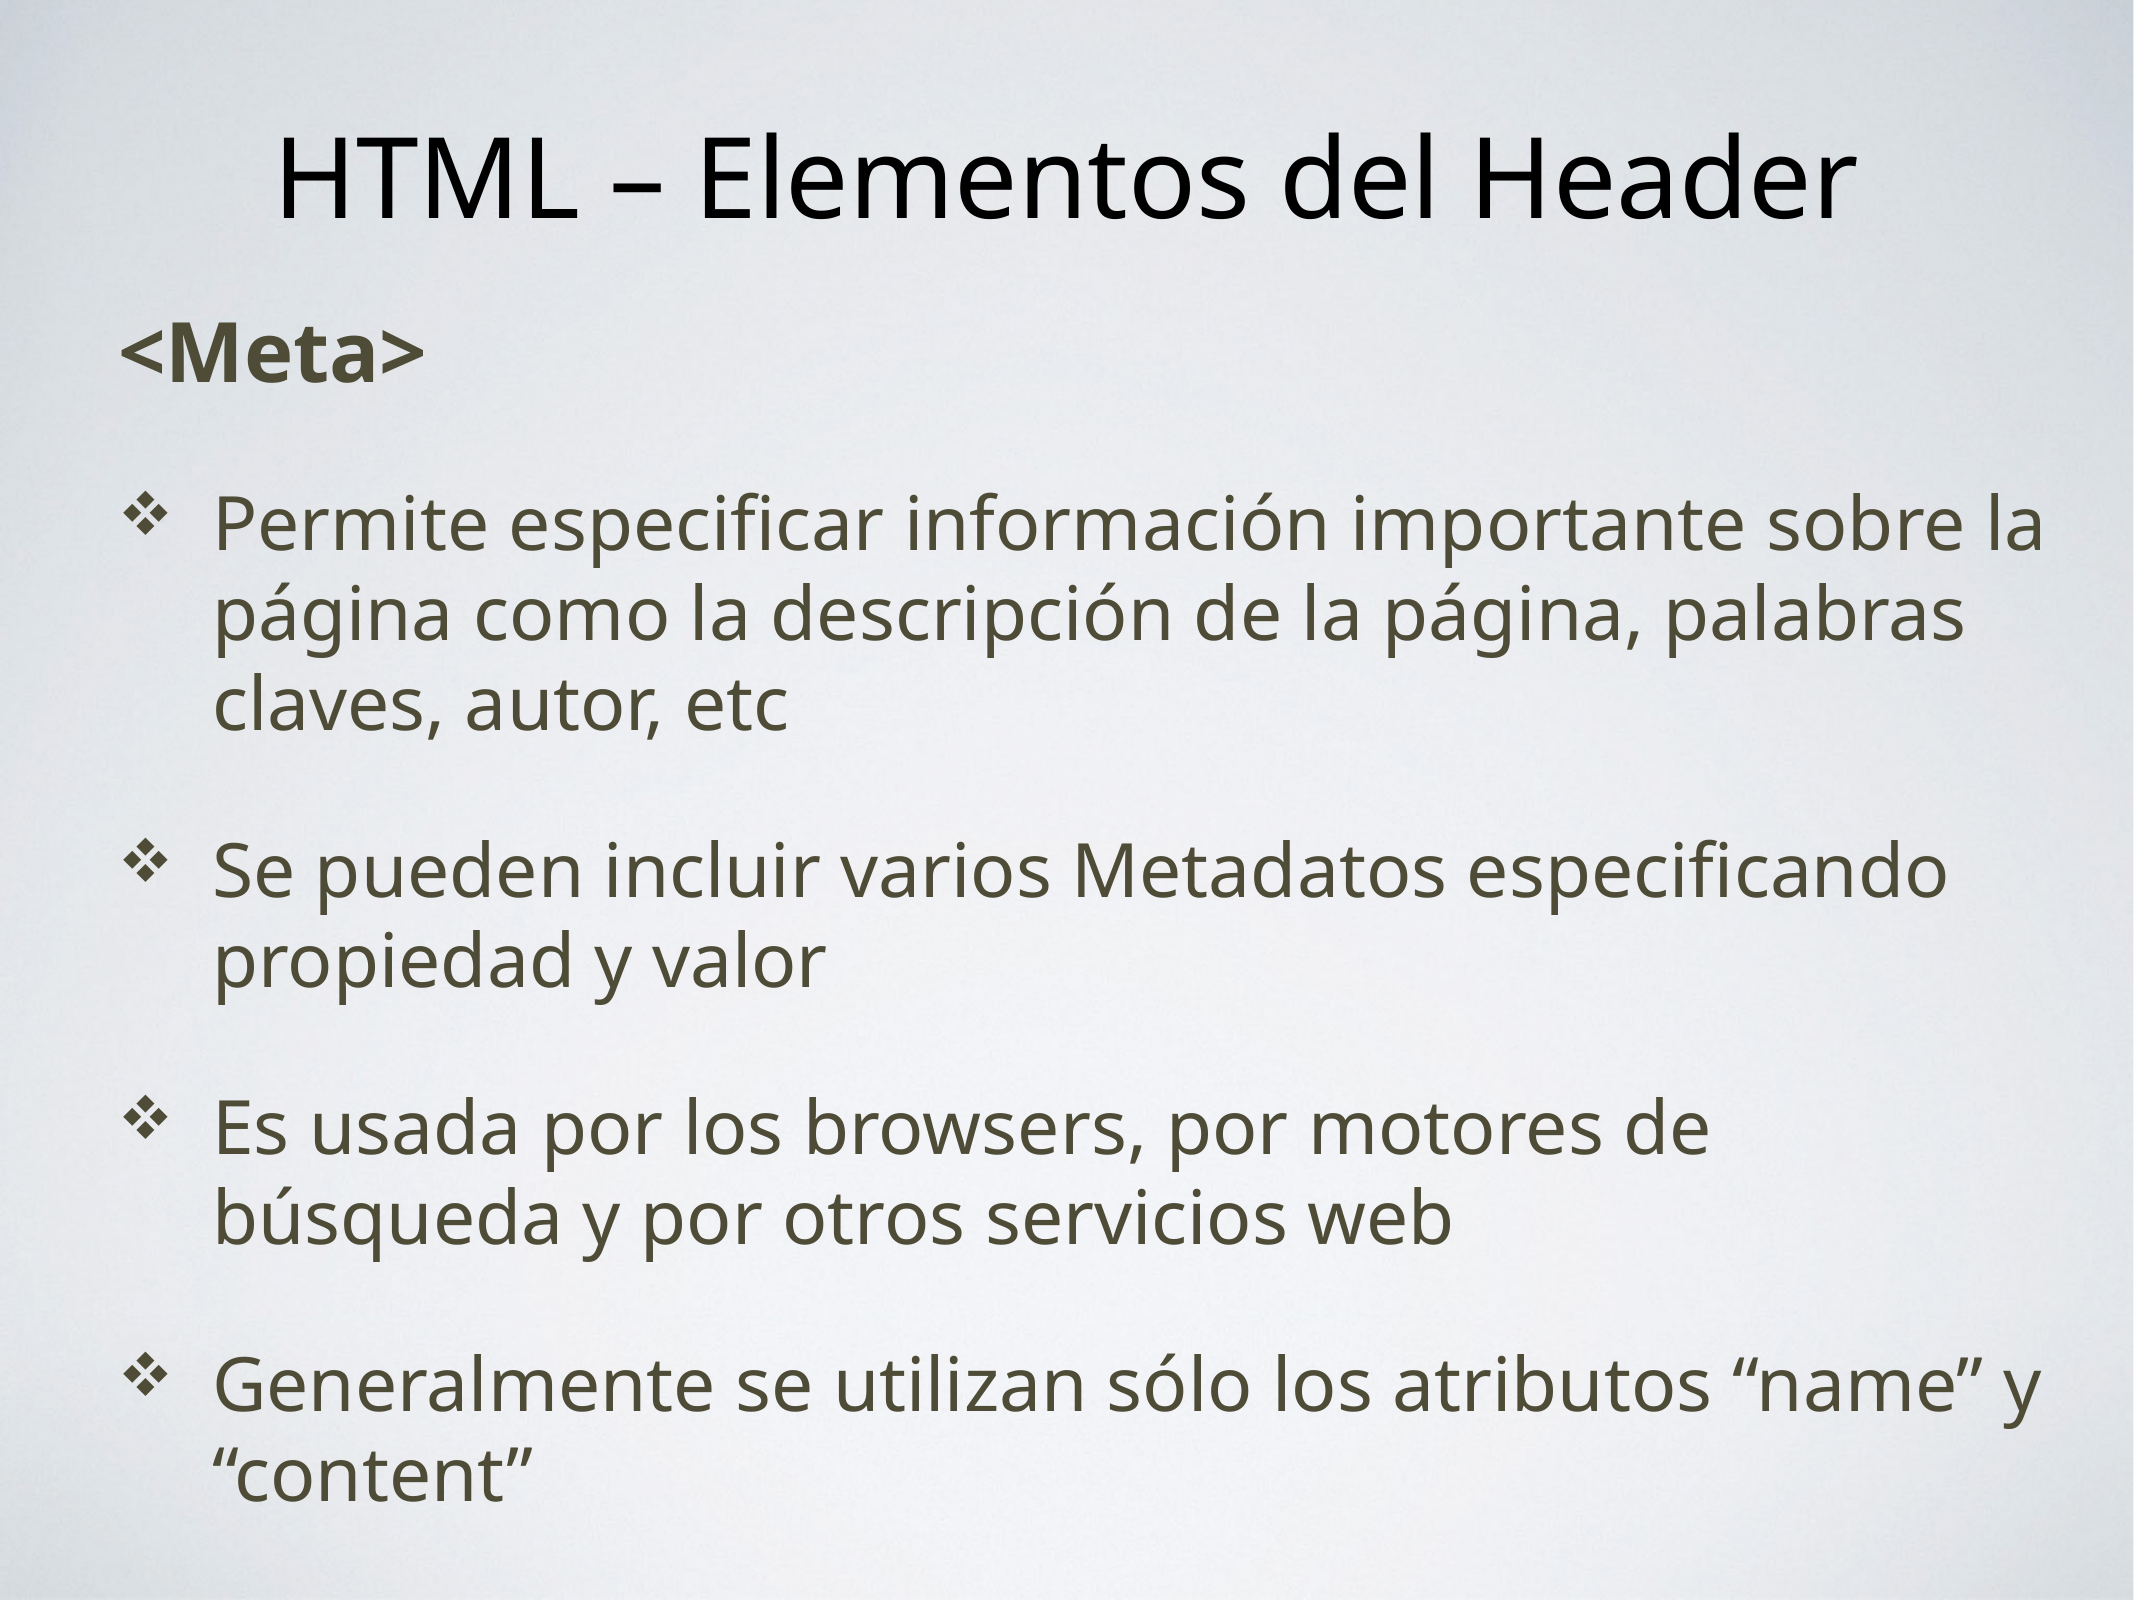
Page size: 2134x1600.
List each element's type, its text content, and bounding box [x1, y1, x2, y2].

title HTML – Elementos del Header [57, 41, 2076, 307]
list <Meta> Permite especificar información importante sobre la página como la descripción de la página, palabras claves, autor, etc Se pueden incluir varios Metadatos especificando propiedad y valor Es usada por los browsers, por motores de búsqueda y por otros servicios web Generalmente se utilizan sólo los atributos “name” y “content” [117, 305, 2076, 1510]
picture [0, 0, 2134, 1600]
